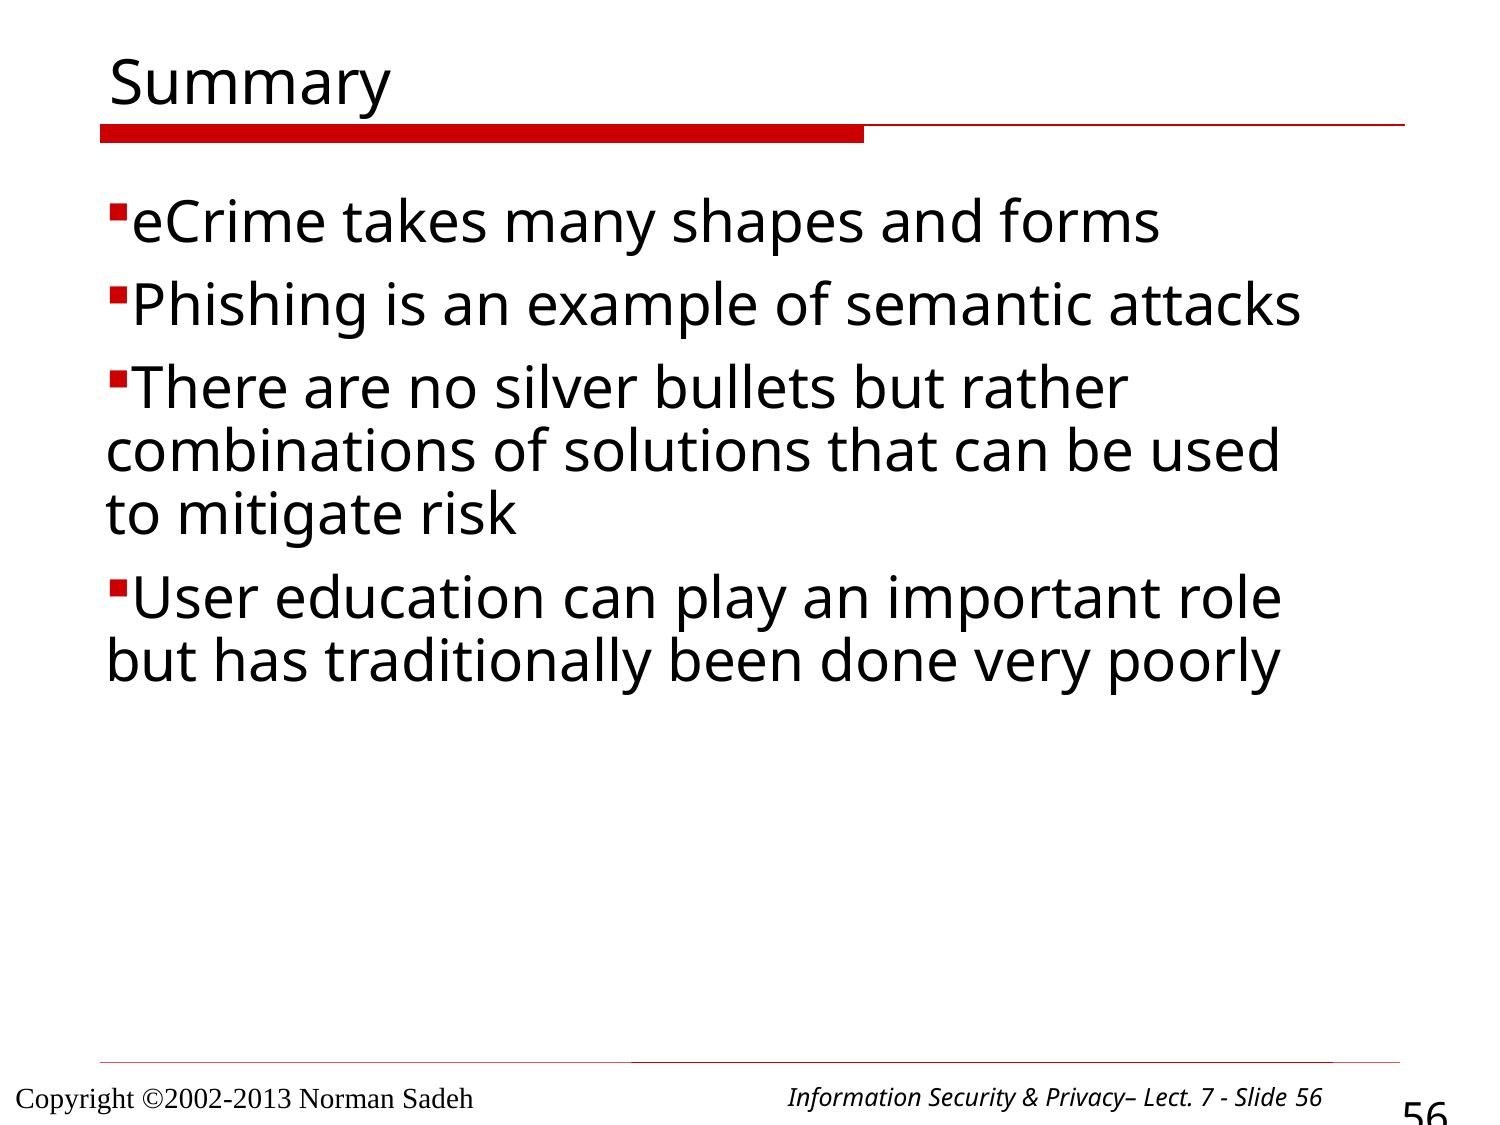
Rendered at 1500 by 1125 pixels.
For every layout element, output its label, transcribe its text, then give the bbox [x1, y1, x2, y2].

slide_number 56 [1386, 1083, 1499, 1122]
title Summary [93, 24, 1407, 126]
list eCrime takes many shapes and forms Phishing is an example of semantic attacks There are no silver bullets but rather combinations of solutions that can be used to mitigate risk User education can play an important role but has traditionally been done very poorly [89, 183, 1367, 830]
